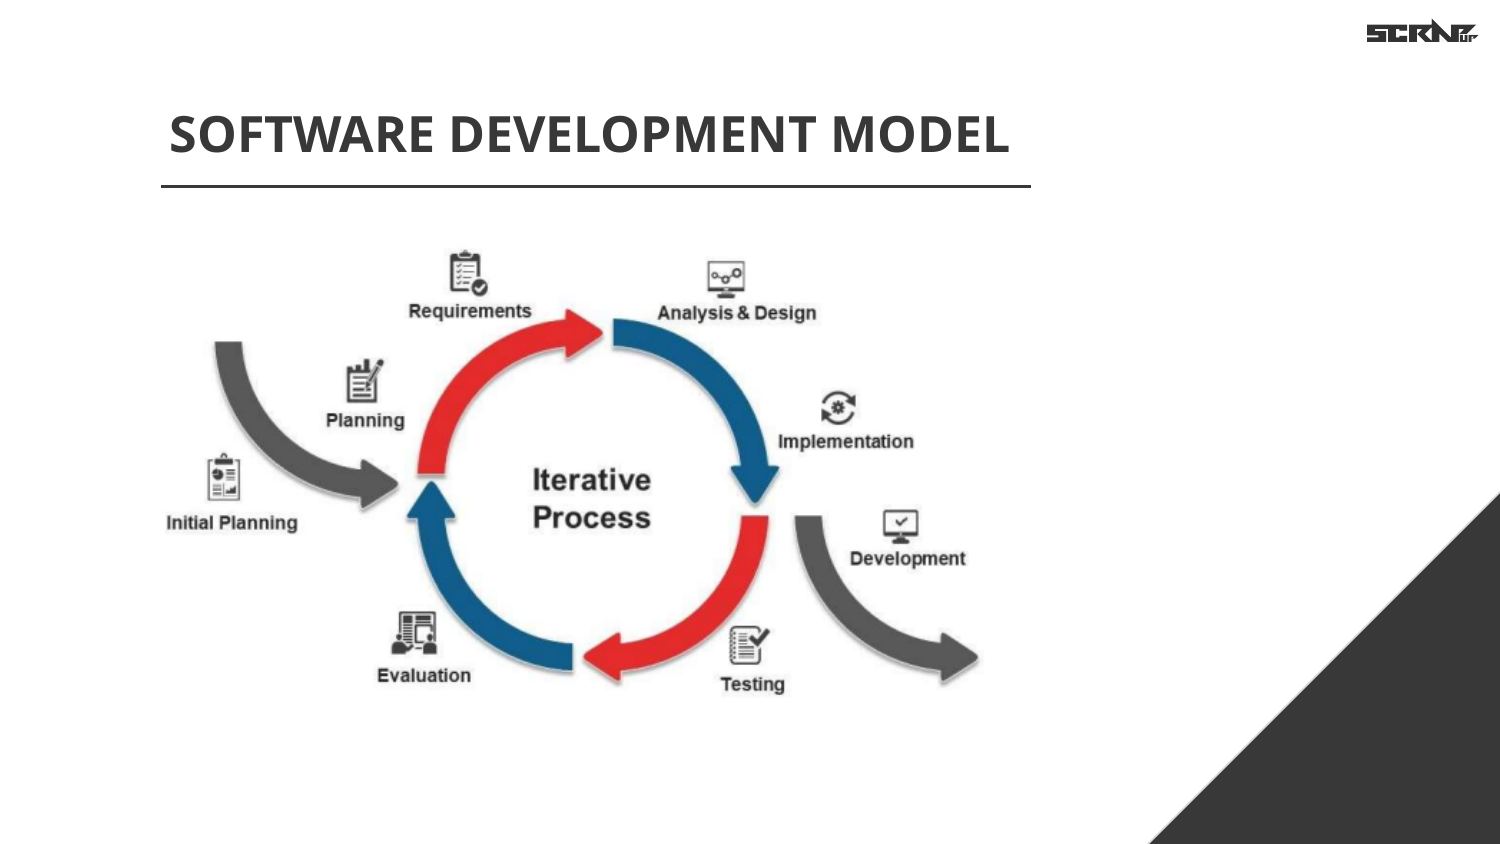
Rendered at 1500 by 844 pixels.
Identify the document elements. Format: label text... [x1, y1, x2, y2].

picture [66, 221, 1126, 741]
picture [1367, 17, 1479, 43]
title SOFTWARE DEVELOPMENT MODEL [116, 87, 1064, 174]
